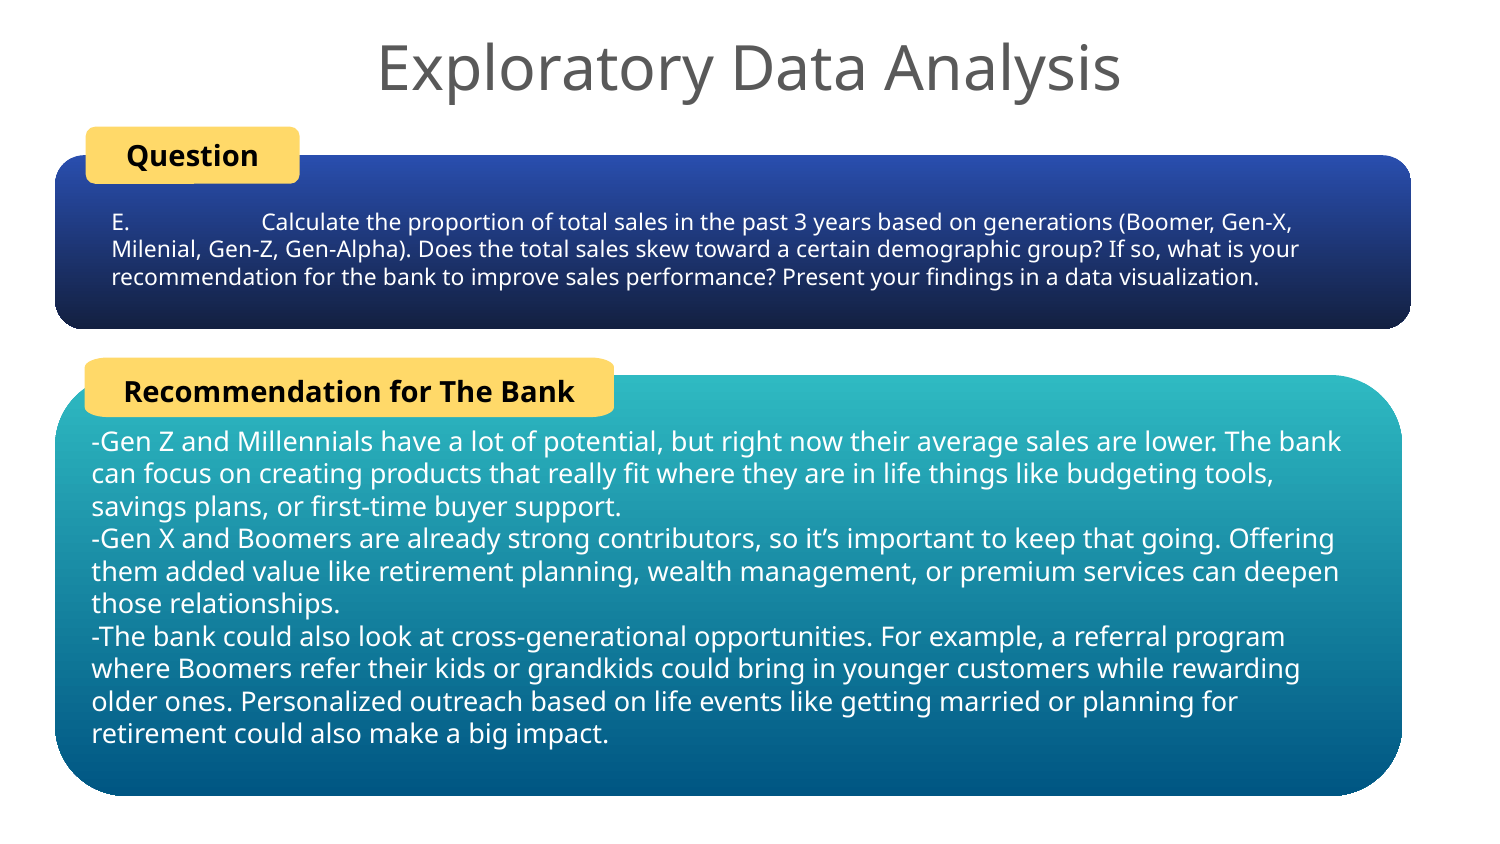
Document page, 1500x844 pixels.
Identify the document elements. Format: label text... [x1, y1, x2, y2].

list Exploratory Data Analysis [257, 15, 1242, 115]
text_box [84, 357, 615, 418]
text_box [55, 155, 1412, 329]
text_box [55, 375, 1403, 796]
text_box Question [85, 126, 300, 184]
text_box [91, 424, 1365, 733]
text_box E. Calculate the proportion of total sales in the past 3 years based on generations (Boomer, Gen-X, Milenial, Gen-Z, Gen-Alpha). Does the total sales skew toward a certain demographic group? If so, what is your recommendation for the bank to improve sales performance? Present your findings in a data visualization. [96, 192, 1374, 305]
